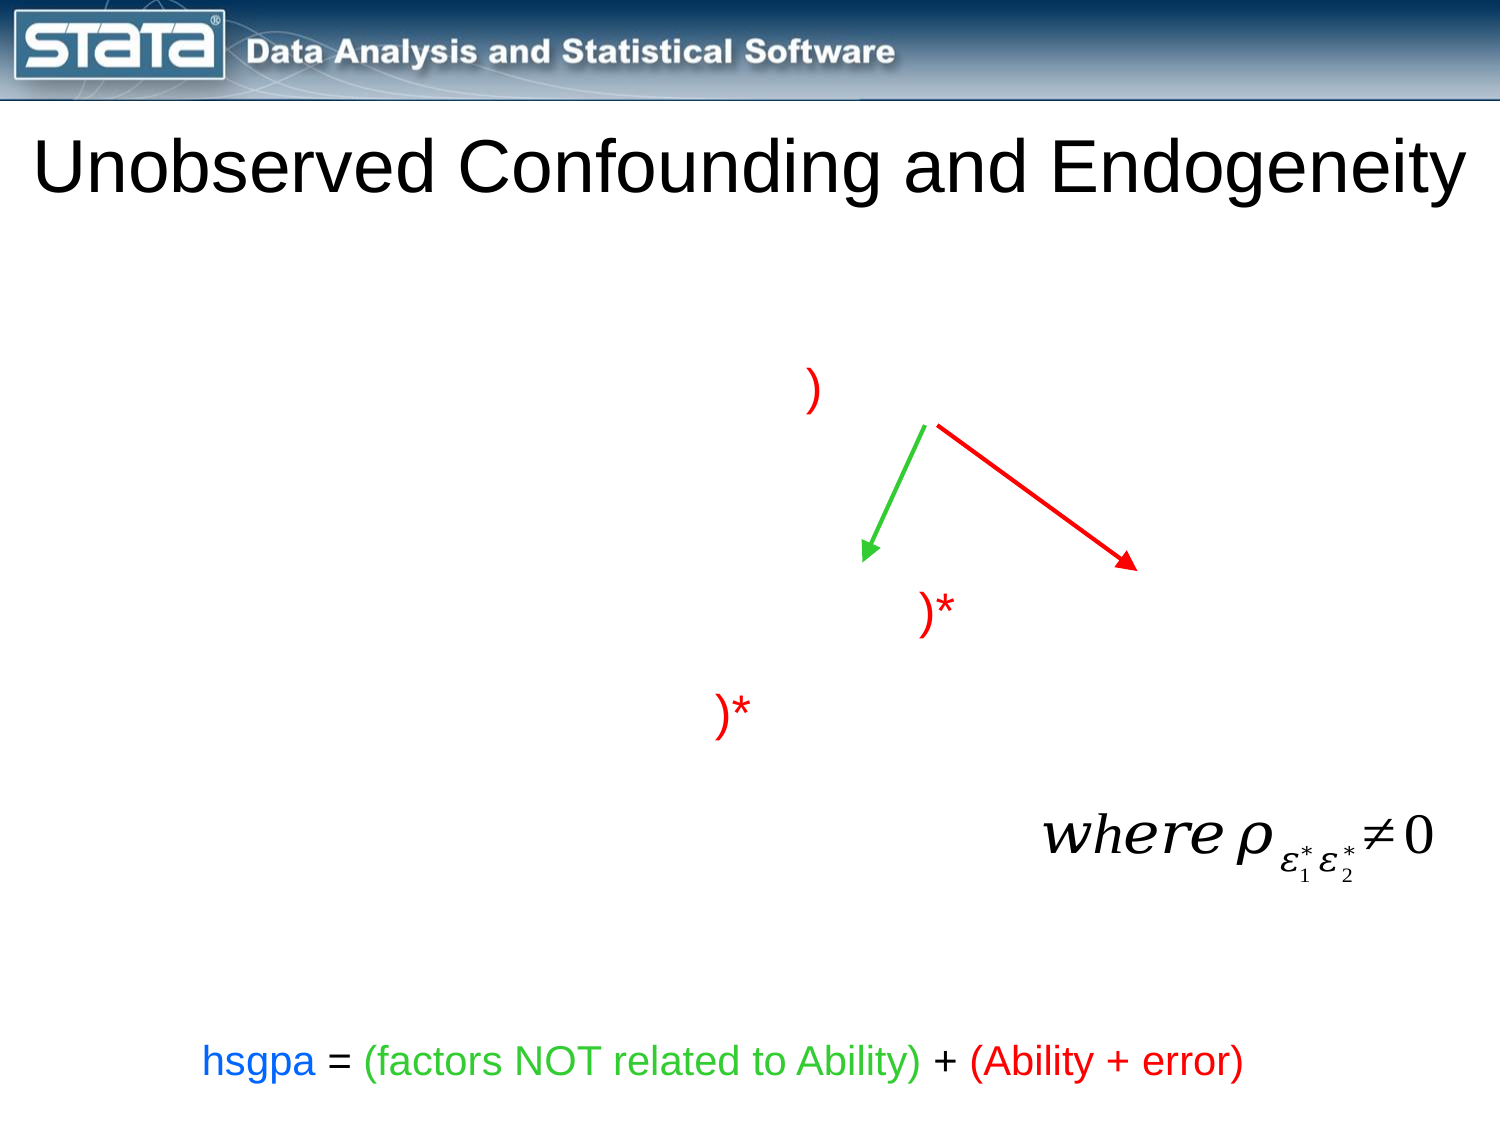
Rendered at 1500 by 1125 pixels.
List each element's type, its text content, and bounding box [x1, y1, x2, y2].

title Unobserved Confounding and Endogeneity [0, 108, 1500, 225]
text_box hsgpa = (factors NOT related to Ability) + (Ability + error) [187, 1026, 1260, 1092]
picture [0, 0, 1500, 102]
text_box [936, 424, 1138, 572]
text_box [862, 424, 926, 563]
